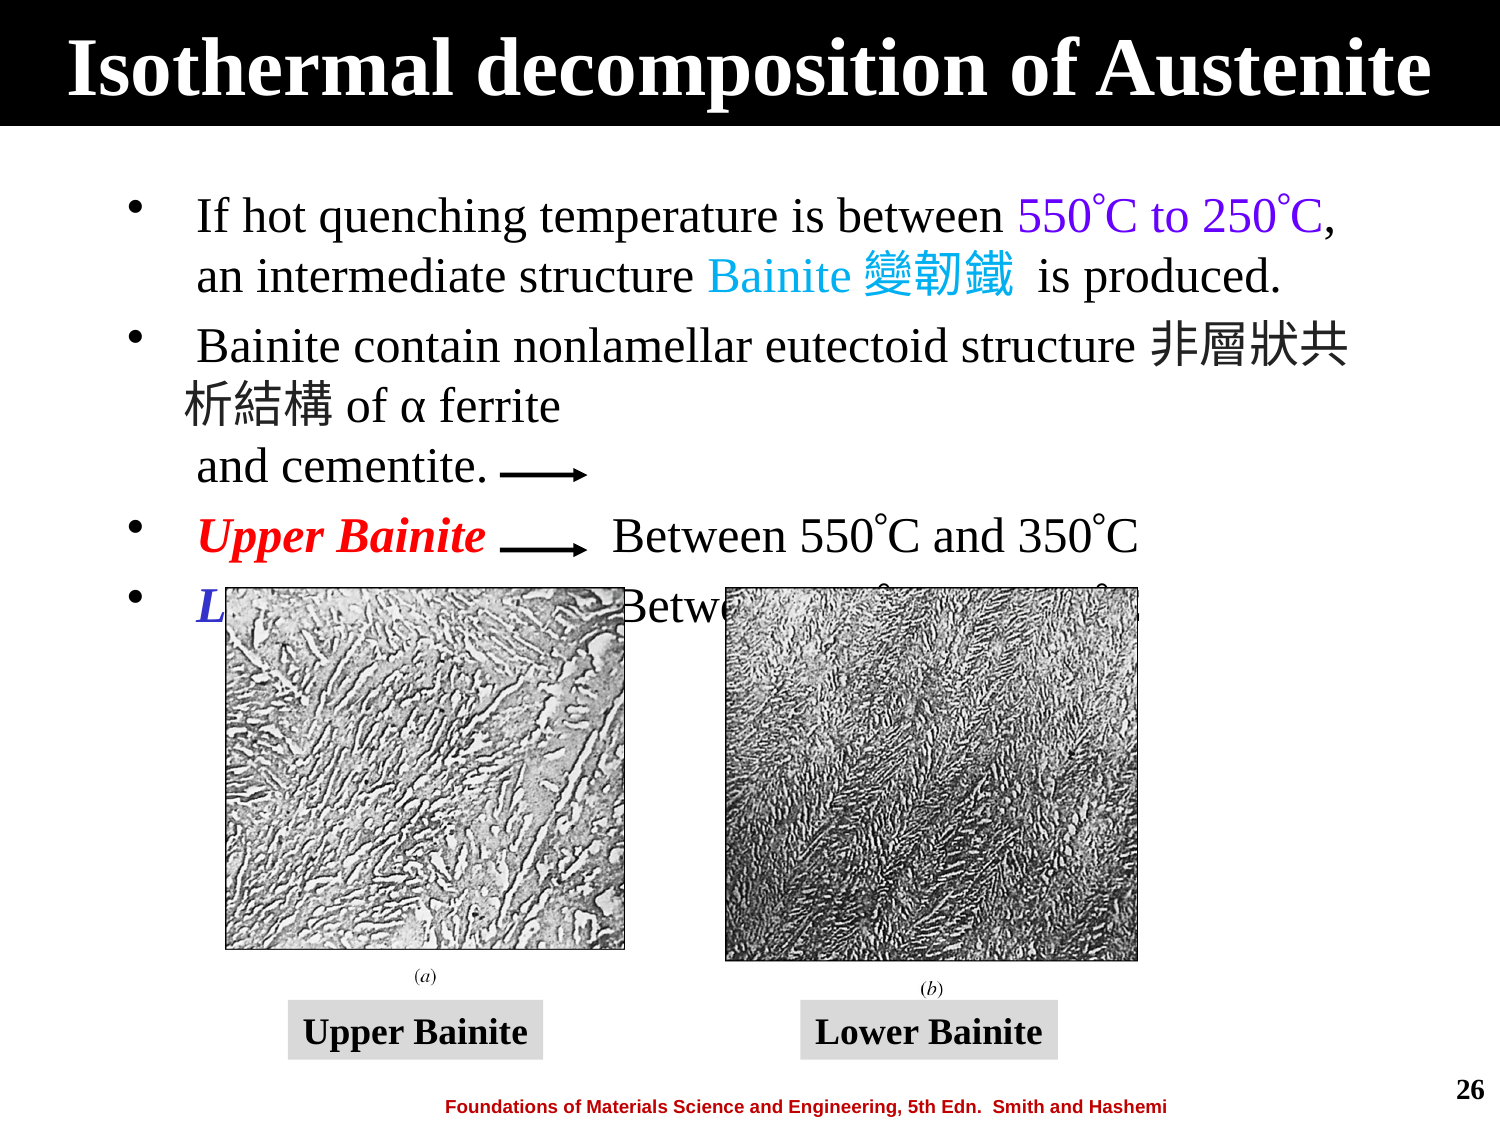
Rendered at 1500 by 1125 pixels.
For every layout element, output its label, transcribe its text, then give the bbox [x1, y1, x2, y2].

picture [724, 587, 1138, 999]
text_box [499, 468, 588, 482]
title Isothermal decomposition of Austenite [0, 0, 1500, 126]
text_box Upper Bainite [287, 999, 544, 1060]
text_box [499, 543, 588, 557]
text_box Lower Bainite [800, 1007, 1058, 1060]
picture [224, 587, 626, 986]
list If hot quenching temperature is between 550C to 250C, an intermediate structure Bainite變韌鐵 is produced. Bainite contain nonlamellar eutectoid structure非層狀共析結構of α ferrite and cementite. Upper Bainite Between 550C and 350C Lower Bainite Between 350C and 250C [112, 174, 1388, 1000]
slide_number 26 [0, 1062, 1500, 1125]
